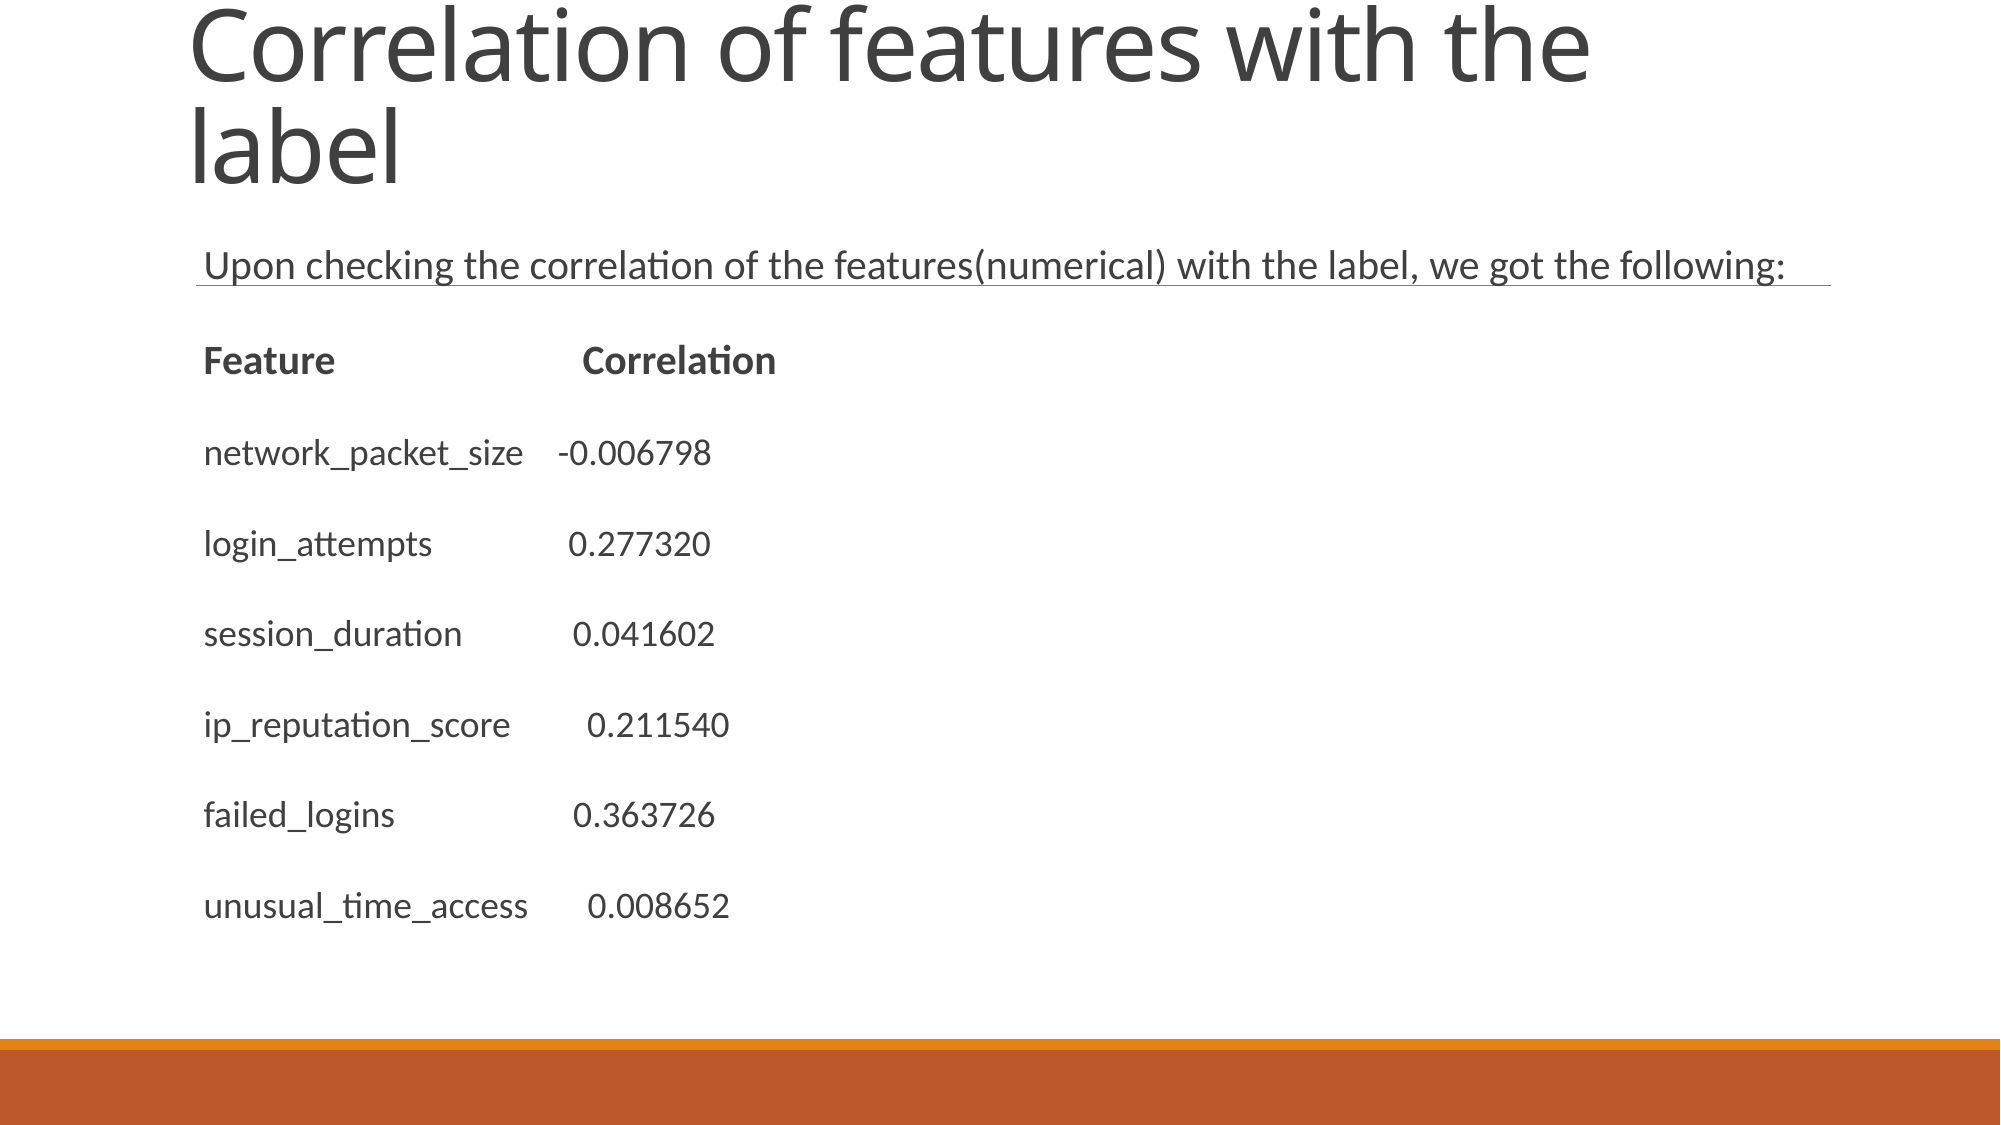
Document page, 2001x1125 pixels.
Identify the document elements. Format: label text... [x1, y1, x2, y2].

list Upon checking the correlation of the features(numerical) with the label, we got the following: Feature Correlation network_packet_size -0.006798 login_attempts 0.277320 session_duration 0.041602 ip_reputation_score 0.211540 failed_logins 0.363726 unusual_time_access 0.008652 [116, 147, 1831, 1074]
title Correlation of features with the label [179, 46, 1831, 147]
